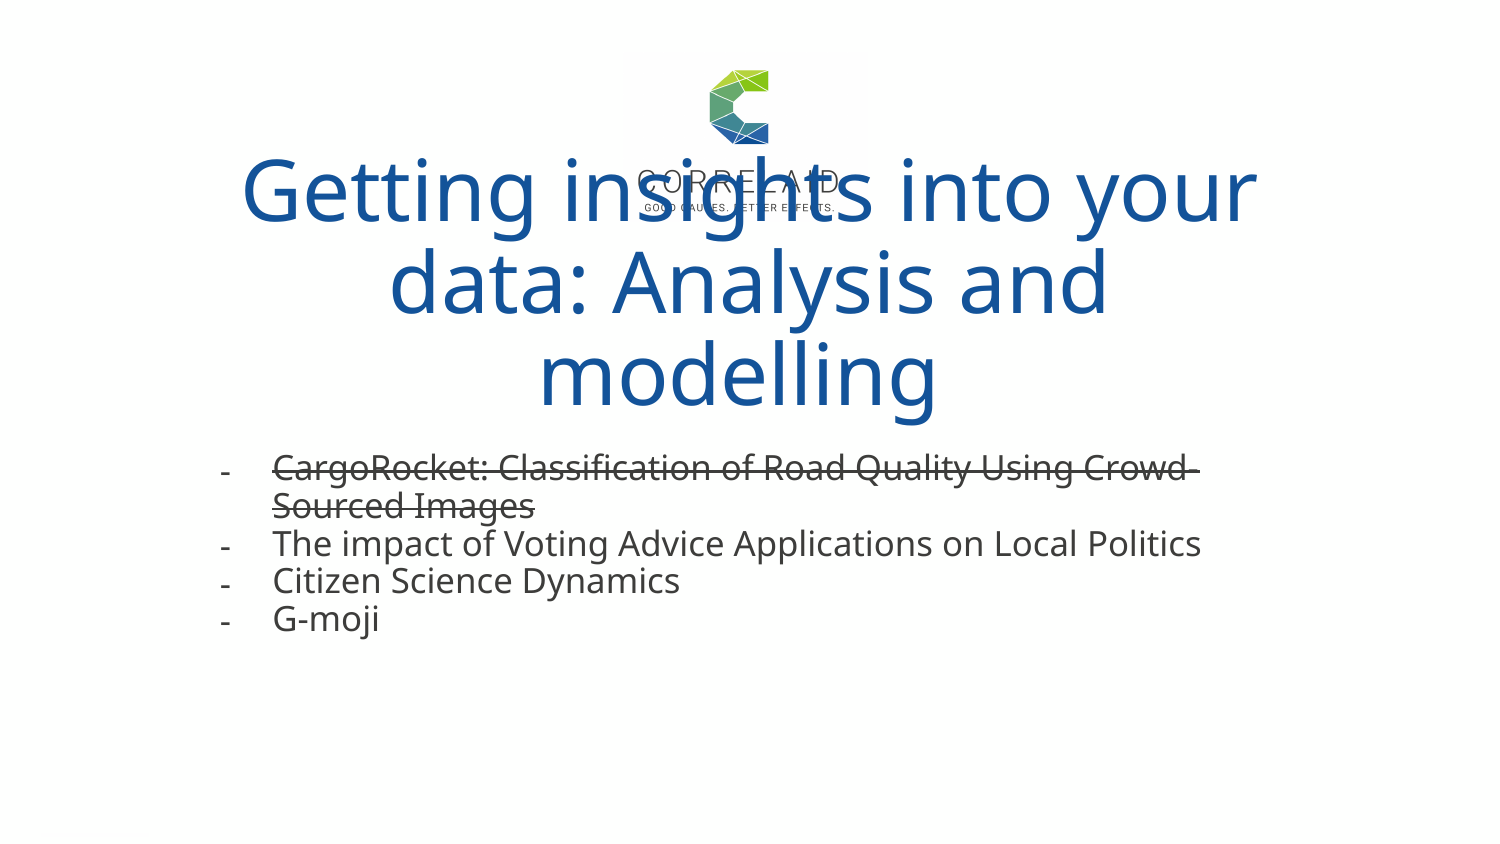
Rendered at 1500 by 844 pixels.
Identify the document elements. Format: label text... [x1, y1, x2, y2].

subtitle CargoRocket: Classification of Road Quality Using Crowd-Sourced Images The impact of Voting Advice Applications on Local Politics Citizen Science Dynamics G-moji [187, 443, 1313, 647]
title Getting insights into your data: Analysis and modelling [187, 138, 1313, 432]
picture [623, 52, 868, 138]
